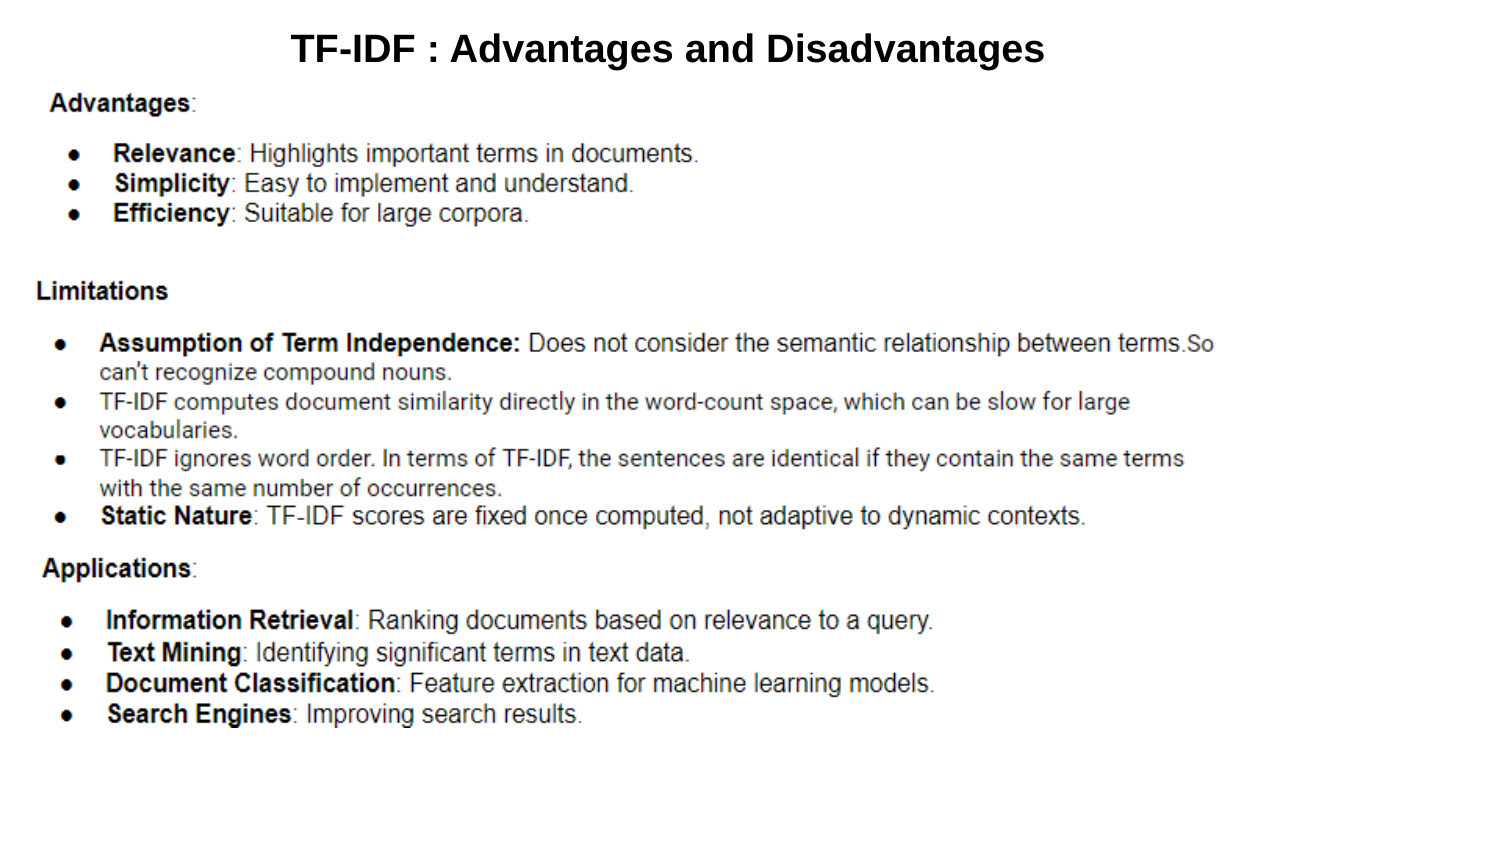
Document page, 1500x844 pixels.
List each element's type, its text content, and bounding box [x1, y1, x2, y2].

picture [24, 275, 1216, 531]
picture [33, 86, 1228, 233]
picture [24, 555, 1218, 729]
text_box TF-IDF : Advantages and Disadvantages [275, 8, 1450, 69]
